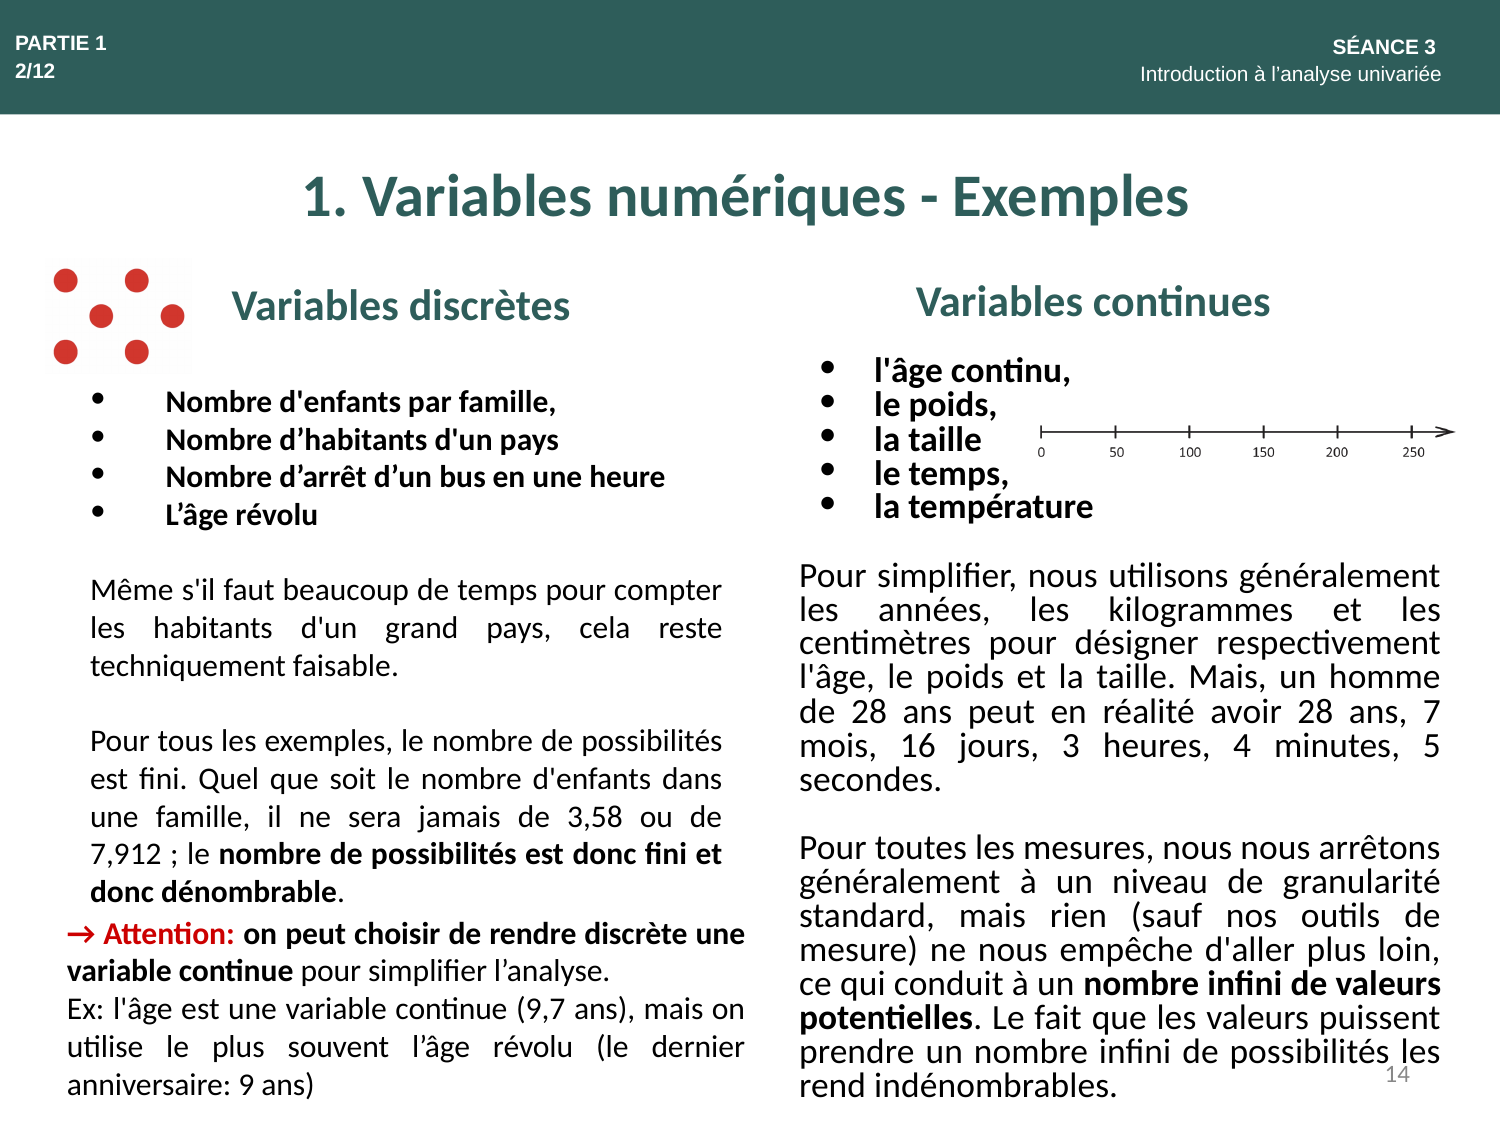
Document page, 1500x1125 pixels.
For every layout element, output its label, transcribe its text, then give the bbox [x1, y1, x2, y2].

picture [1023, 401, 1477, 470]
text_box PARTIE 1 2/12 [0, 12, 493, 144]
list Variables continues [761, 264, 1426, 333]
list l'âge continu, le poids, la taille le temps, la température Pour simplifier, nous utilisons généralement les années, les kilogrammes et les centimètres pour désigner respectivement l'âge, le poids et la taille. Mais, un homme de 28 ans peut en réalité avoir 28 ans, 7 mois, 16 jours, 3 heures, 4 minutes, 5 secondes. Pour toutes les mesures, nous nous arrêtons généralement à un niveau de granularité standard, mais rien (sauf nos outils de mesure) ne nous empêche d'aller plus loin, ce qui conduit à un nombre infini de valeurs potentielles. Le fait que les valeurs puissent prendre un nombre infini de possibilités les rend indénombrables. [784, 348, 1457, 997]
text_box SÉANCE 3 Introduction à l’analyse univariée [808, 23, 1457, 94]
picture [45, 258, 192, 374]
slide_number 14 [1074, 1042, 1425, 1103]
list Nombre d'enfants par famille, Nombre d’habitants d'un pays Nombre d’arrêt d’un bus en une heure L’âge révolu Même s'il faut beaucoup de temps pour compter les habitants d'un grand pays, cela reste techniquement faisable. Pour tous les exemples, le nombre de possibilités est fini. Quel que soit le nombre d'enfants dans une famille, il ne sera jamais de 3,58 ou de 7,912 ; le nombre de possibilités est donc fini et donc dénombrable. [75, 373, 738, 905]
text_box 1. Variables numériques - Exemples [72, 141, 1421, 275]
list Variables discrètes [197, 268, 738, 338]
list → Attention: on peut choisir de rendre discrète une variable continue pour simplifier l’analyse. Ex: l'âge est une variable continue (9,7 ans), mais on utilise le plus souvent l’âge révolu (le dernier anniversaire: 9 ans) [51, 905, 761, 1111]
text_box [0, 0, 1500, 115]
